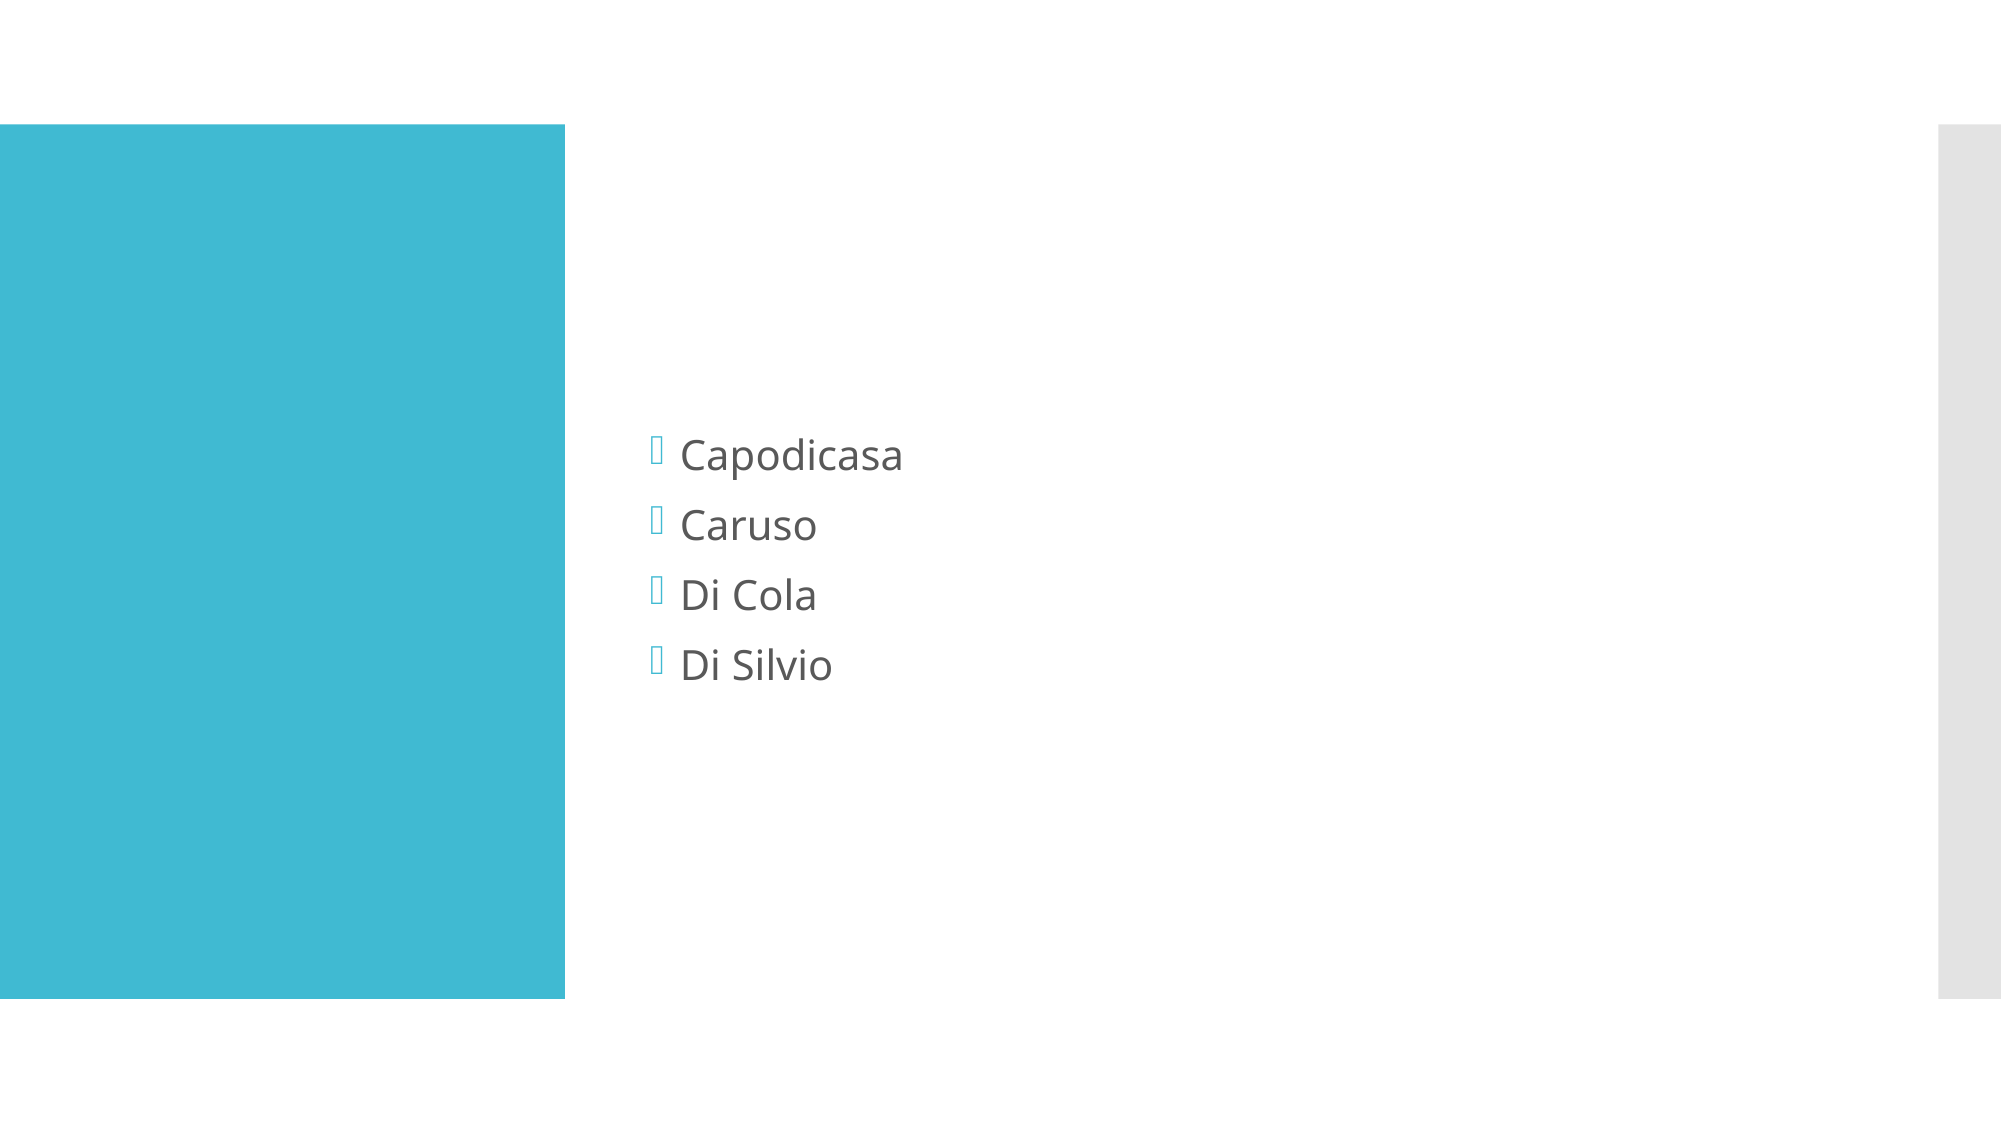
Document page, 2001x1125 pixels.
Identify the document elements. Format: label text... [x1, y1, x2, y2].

list Capodicasa Caruso Di Cola Di Silvio [634, 141, 1835, 982]
